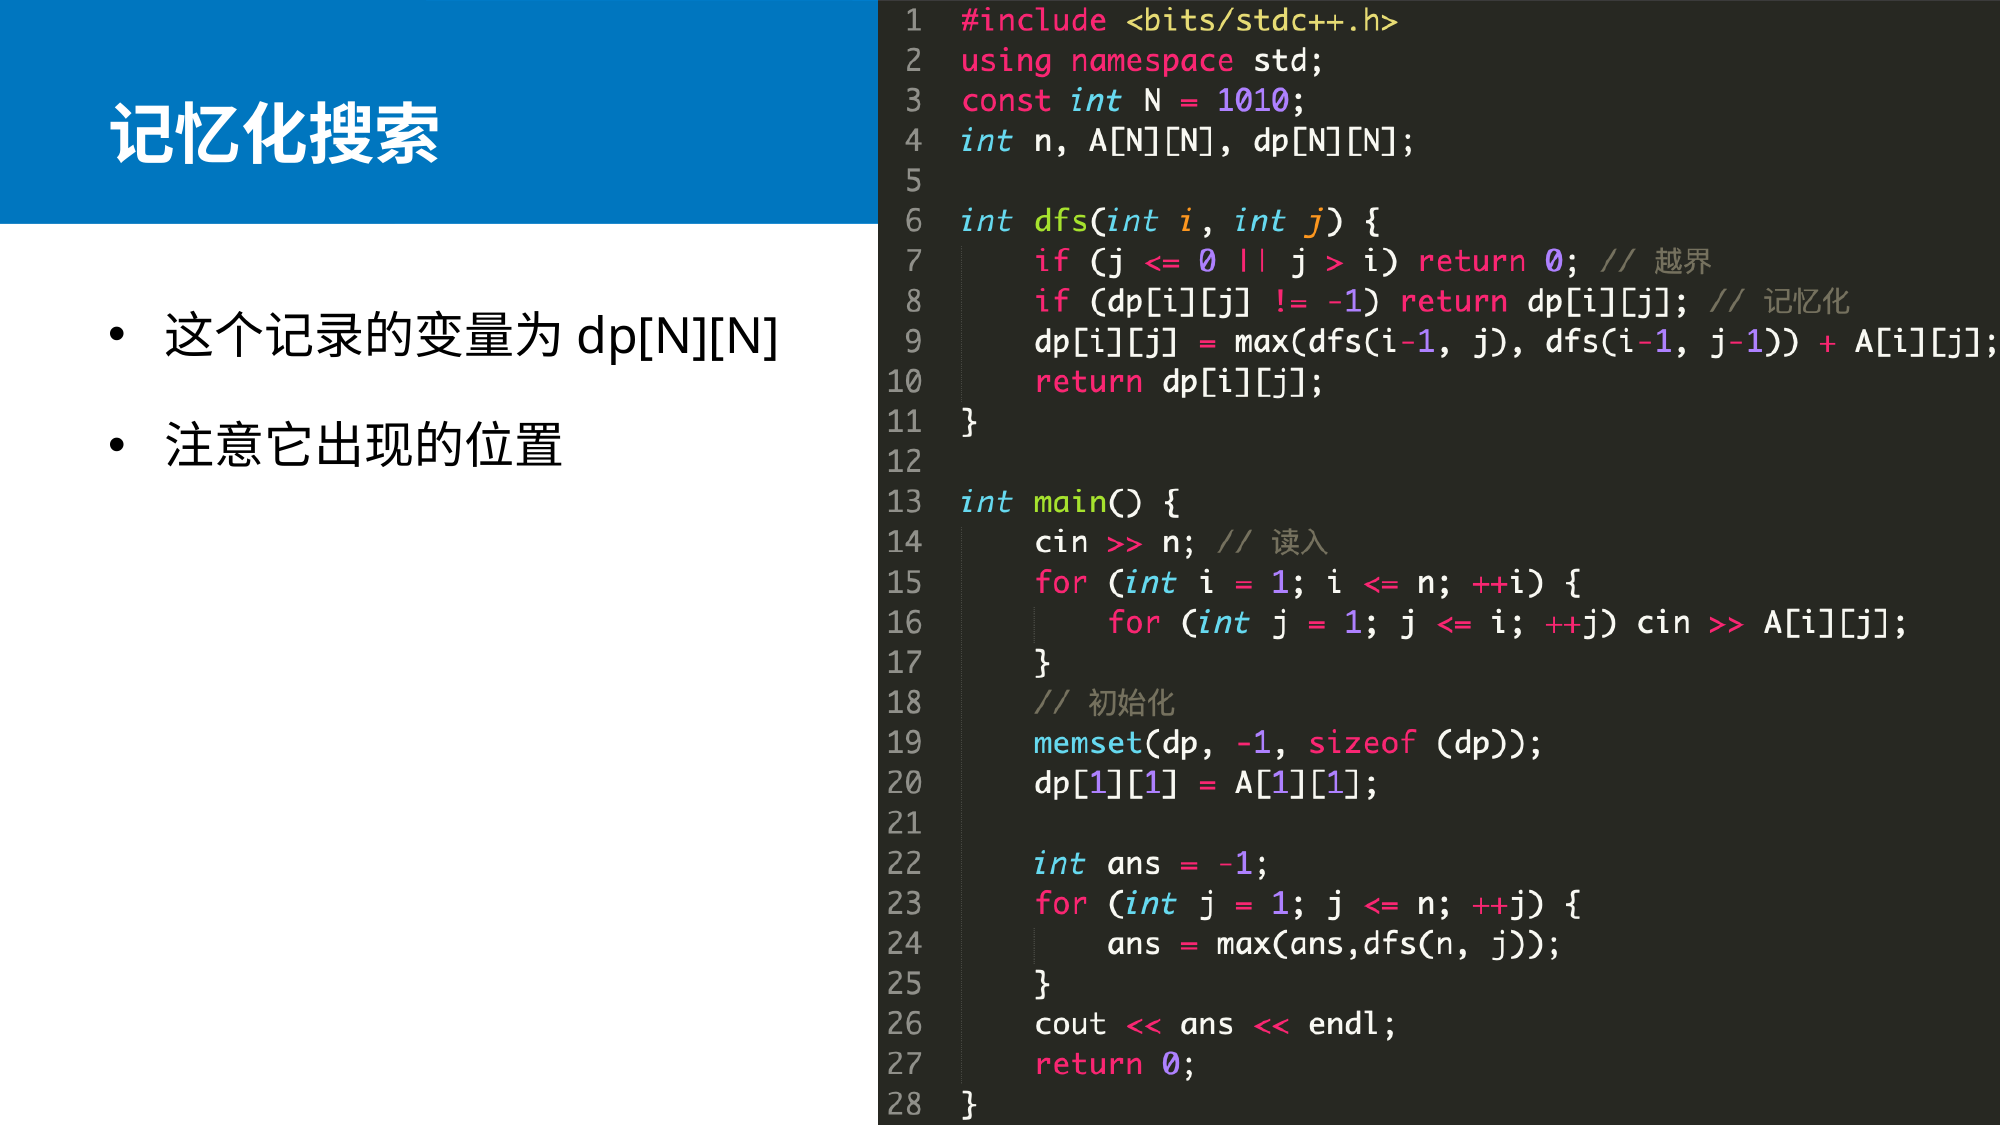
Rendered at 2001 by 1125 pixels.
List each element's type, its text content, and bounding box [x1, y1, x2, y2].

list 记忆化搜索 [93, 93, 878, 186]
picture [878, 0, 2000, 1125]
list 这个记录的变量为dp[N][N] 注意它出现的位置 [93, 265, 878, 1031]
